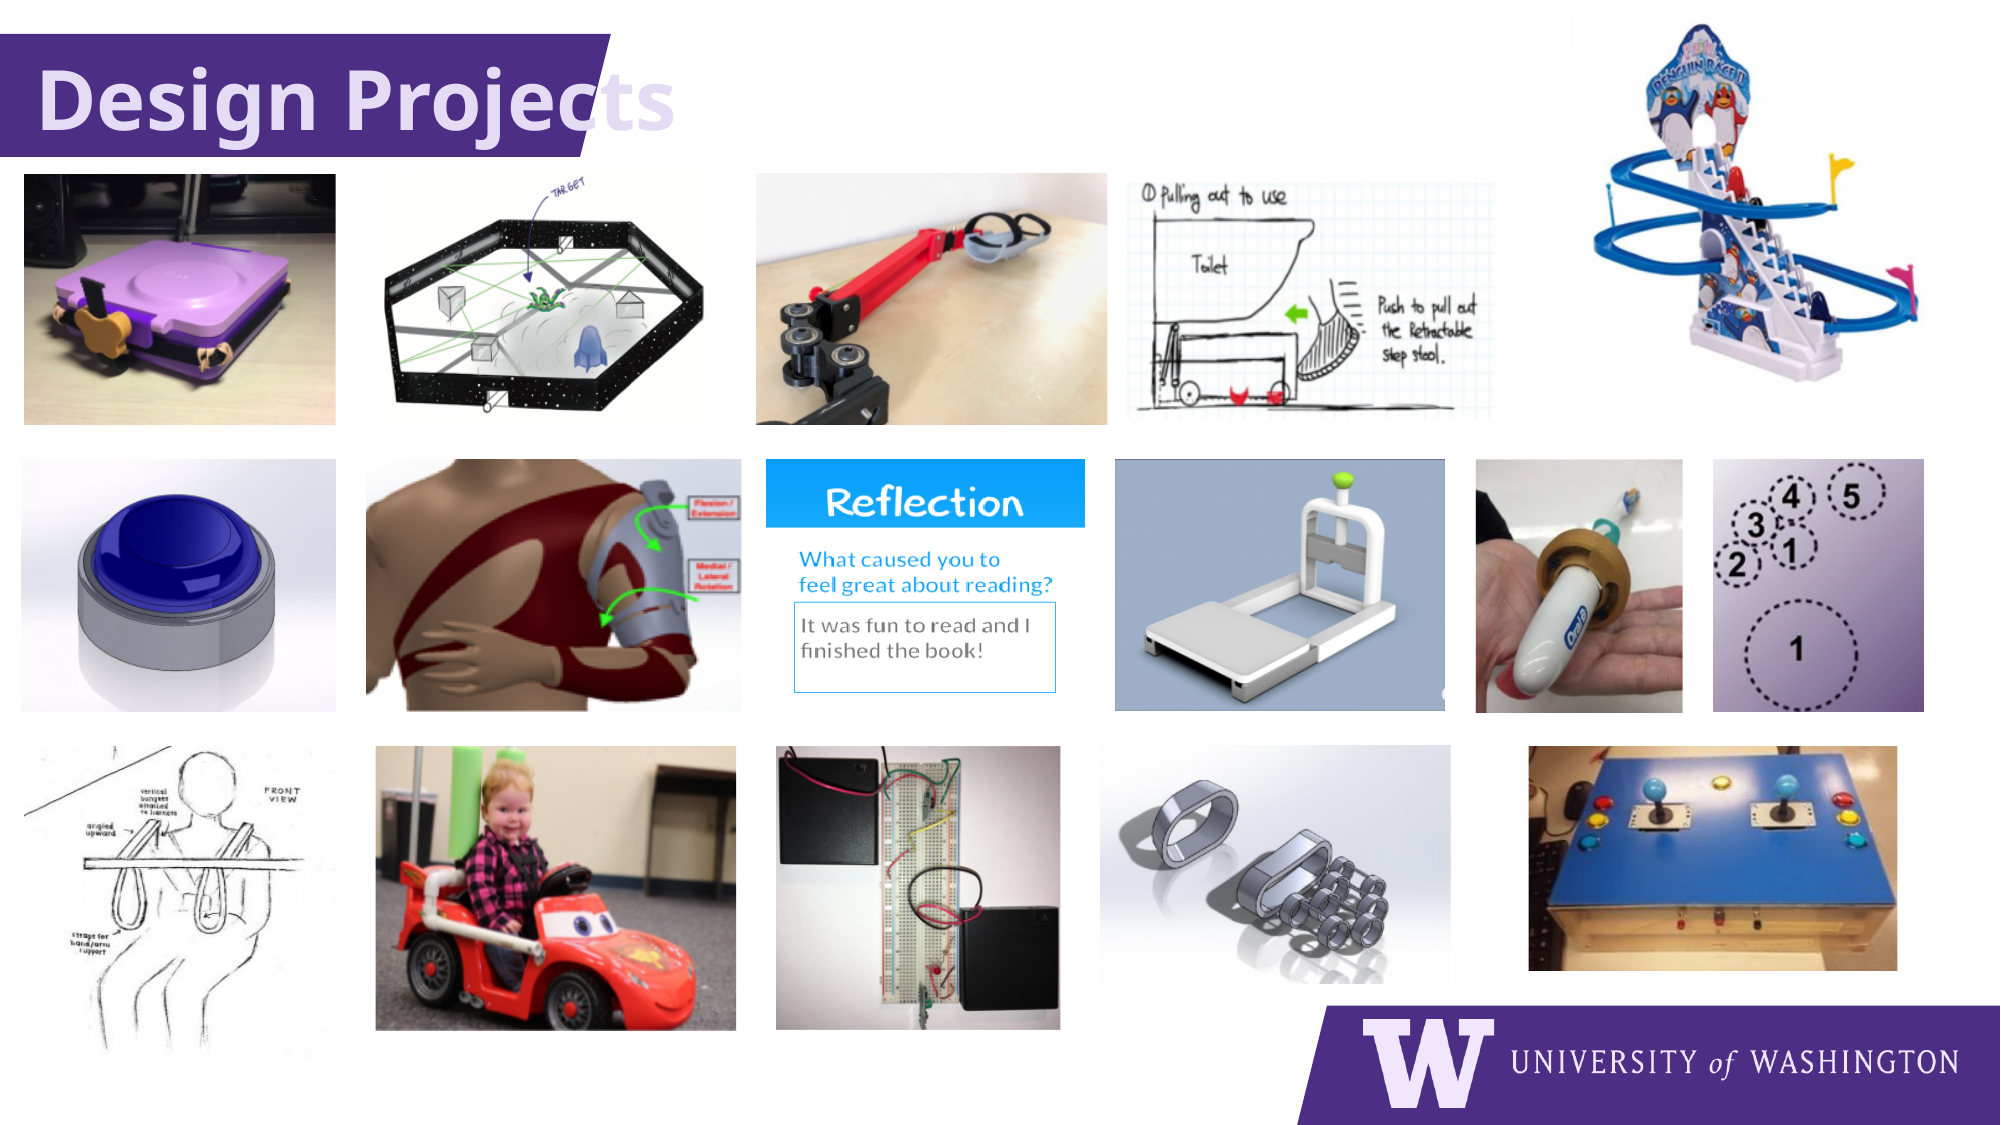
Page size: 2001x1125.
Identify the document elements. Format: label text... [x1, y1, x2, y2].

picture [1115, 459, 1445, 711]
picture [366, 459, 743, 712]
picture [384, 170, 708, 428]
picture [776, 746, 1061, 1032]
picture [1125, 182, 1496, 425]
picture [1571, 17, 1940, 387]
picture [1100, 745, 1451, 984]
picture [1363, 1019, 1960, 1108]
picture [24, 174, 336, 425]
picture [24, 746, 336, 1059]
picture [1713, 459, 1924, 713]
picture [1528, 746, 1898, 971]
picture [21, 459, 336, 712]
picture [756, 173, 1108, 425]
picture [1452, 460, 1706, 713]
text_box [0, 33, 611, 157]
text_box Design Projects [20, 39, 907, 155]
picture [766, 459, 1085, 713]
picture [375, 746, 737, 1032]
text_box [1297, 1005, 2000, 1125]
